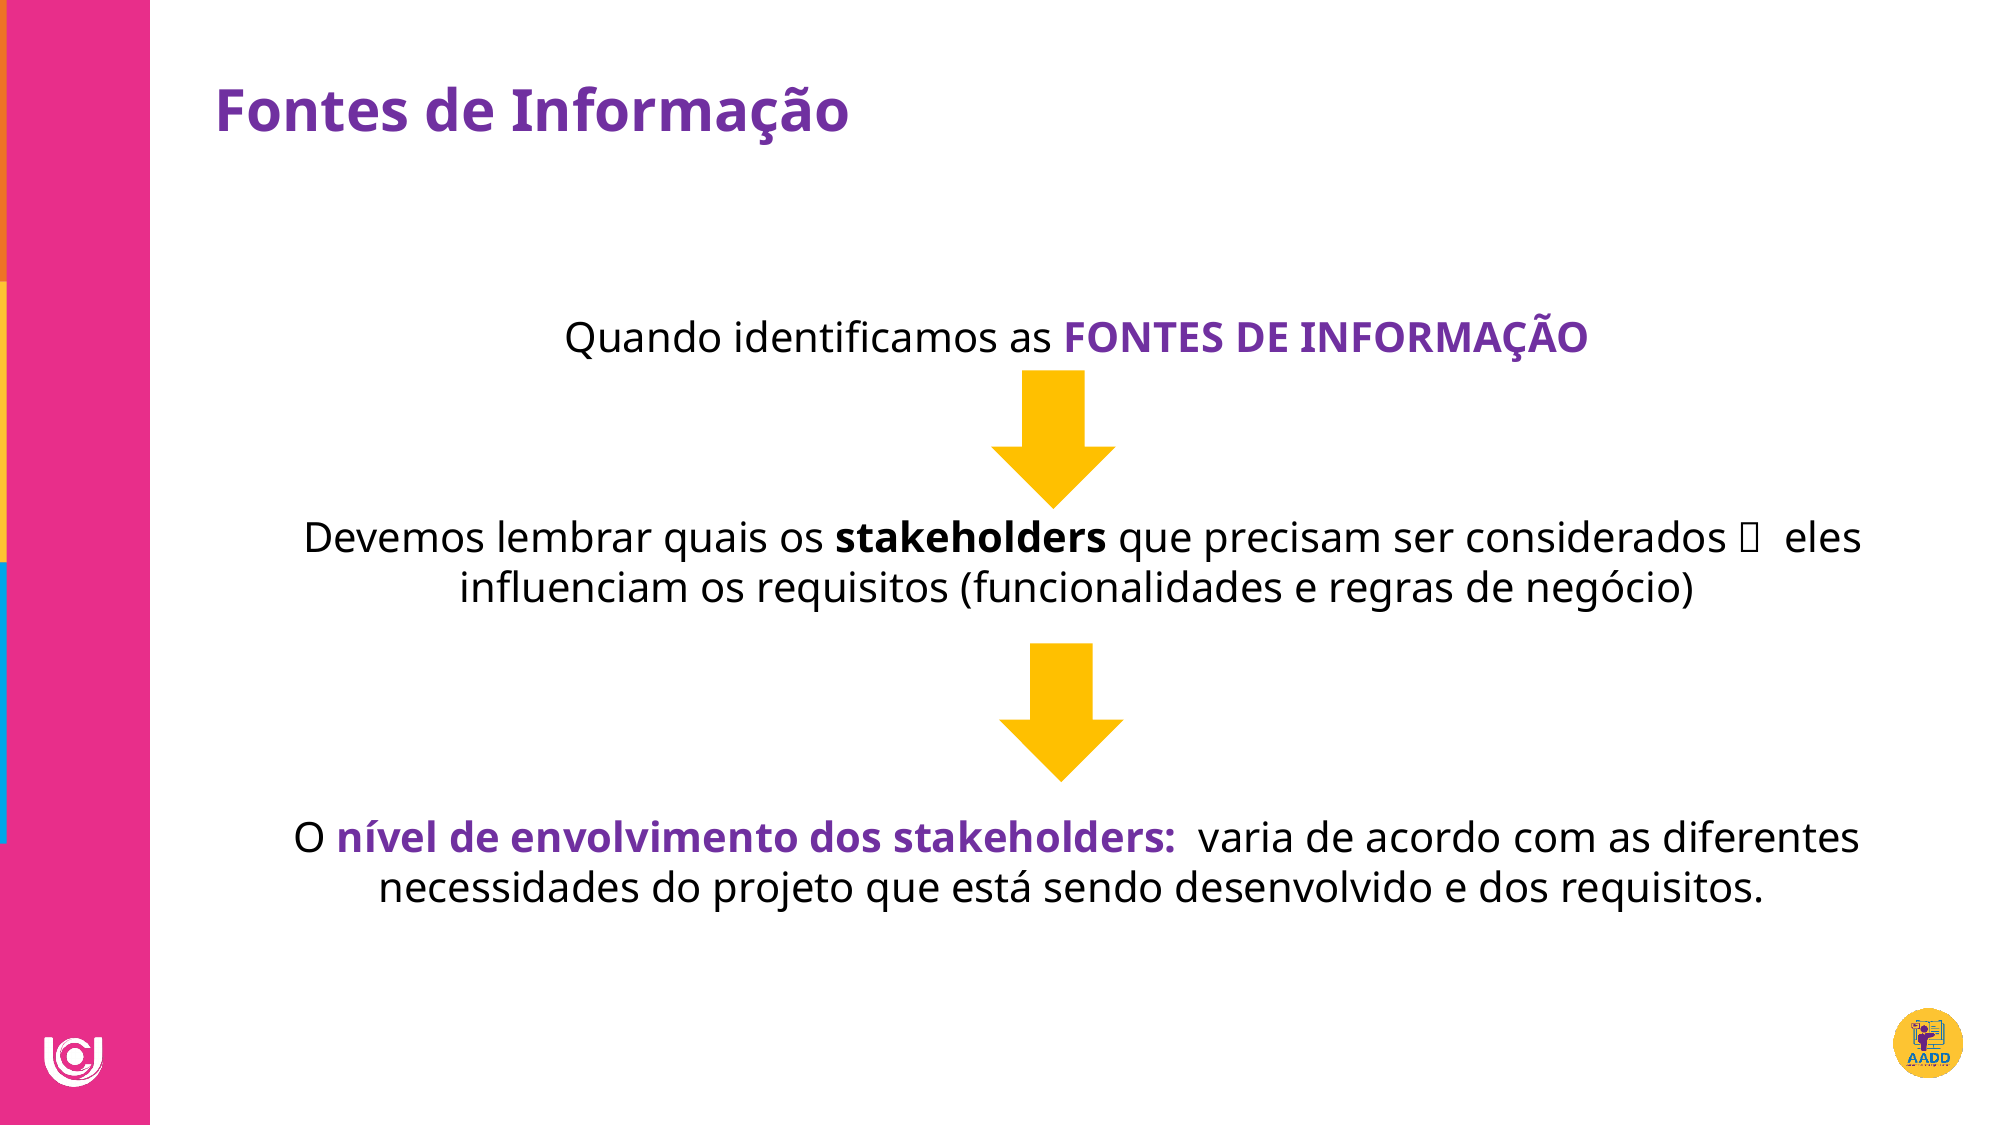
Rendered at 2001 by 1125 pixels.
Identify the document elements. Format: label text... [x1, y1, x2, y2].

picture [44, 1037, 106, 1088]
text_box [988, 368, 1118, 512]
picture [1893, 1008, 1963, 1078]
list Fontes de Informação [162, 31, 1880, 141]
text_box [996, 641, 1126, 785]
text_box Quando identificamos as FONTES DE INFORMAÇÃO Devemos lembrar quais os stakeholders que precisam ser considerados  eles influenciam os requisitos (funcionalidades e regras de negócio) O nível de envolvimento dos stakeholders: varia de acordo com as diferentes necessidades do projeto que está sendo desenvolvido e dos requisitos. [197, 303, 1957, 919]
